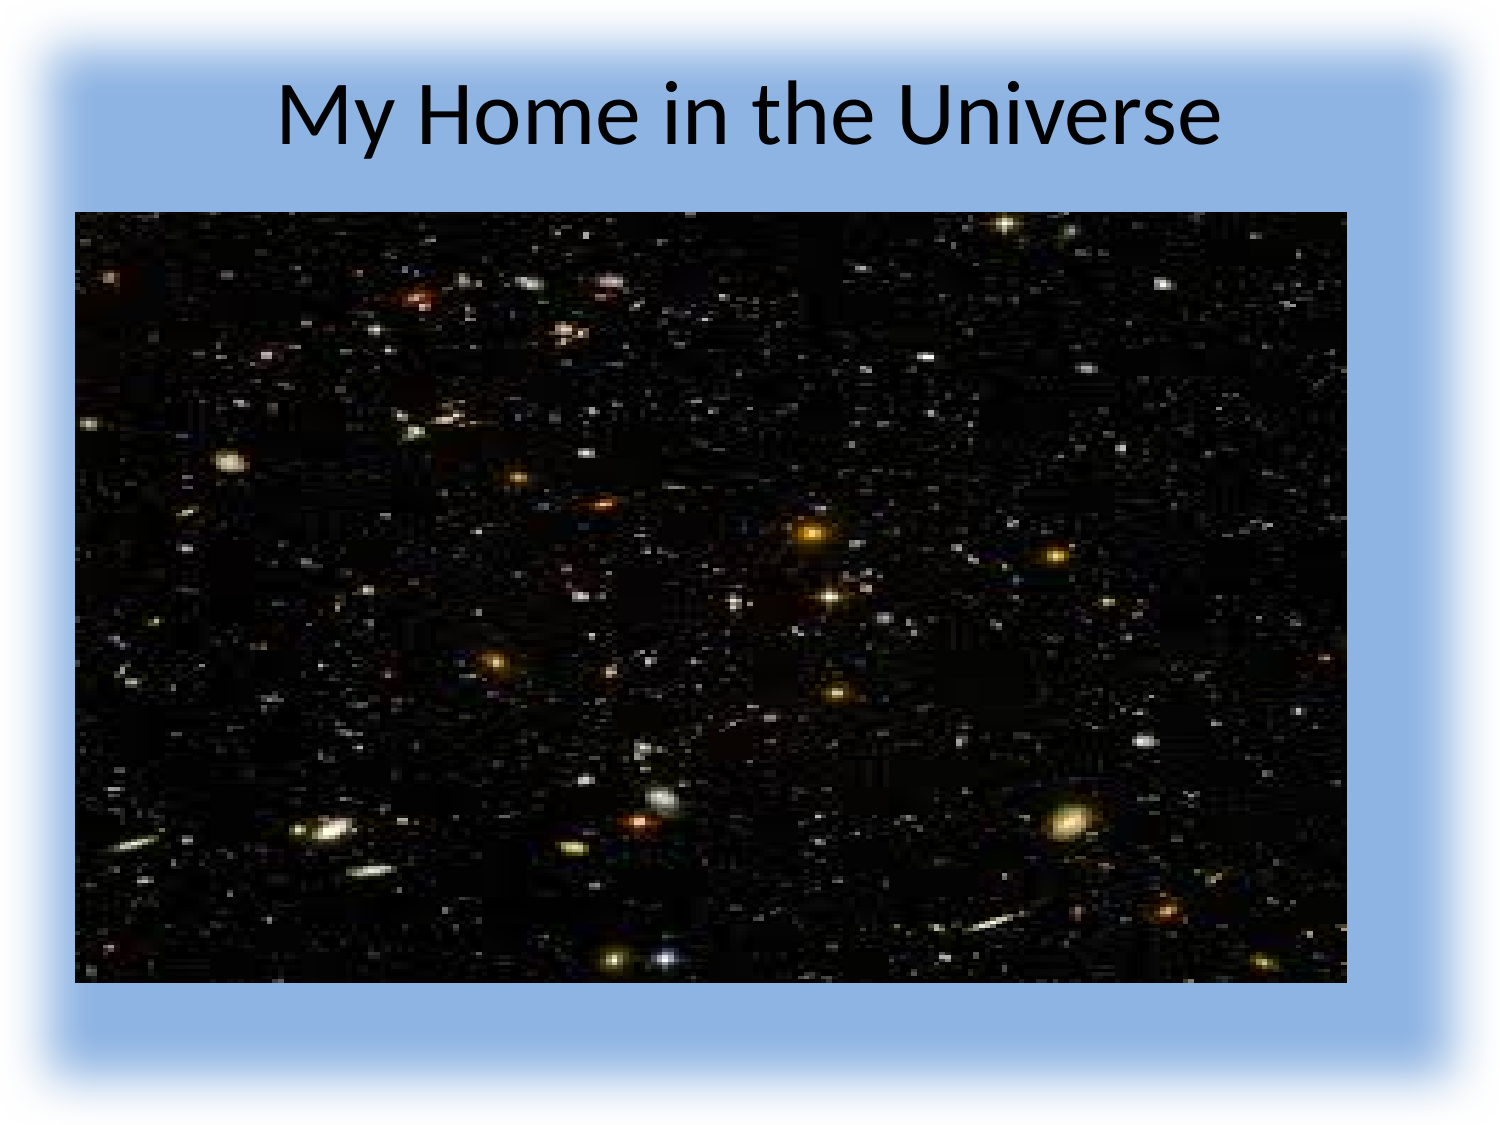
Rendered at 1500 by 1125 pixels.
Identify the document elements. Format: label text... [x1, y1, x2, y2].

text_box [88, 233, 1413, 1038]
picture [74, 212, 1348, 984]
text_box Edwin Hubble's discoveries include the Andromeda galaxy and Hubble's Law [77, 233, 1424, 1049]
text_box [70, 82, 1431, 1056]
text_box My Home in the Universe [74, 45, 1425, 233]
